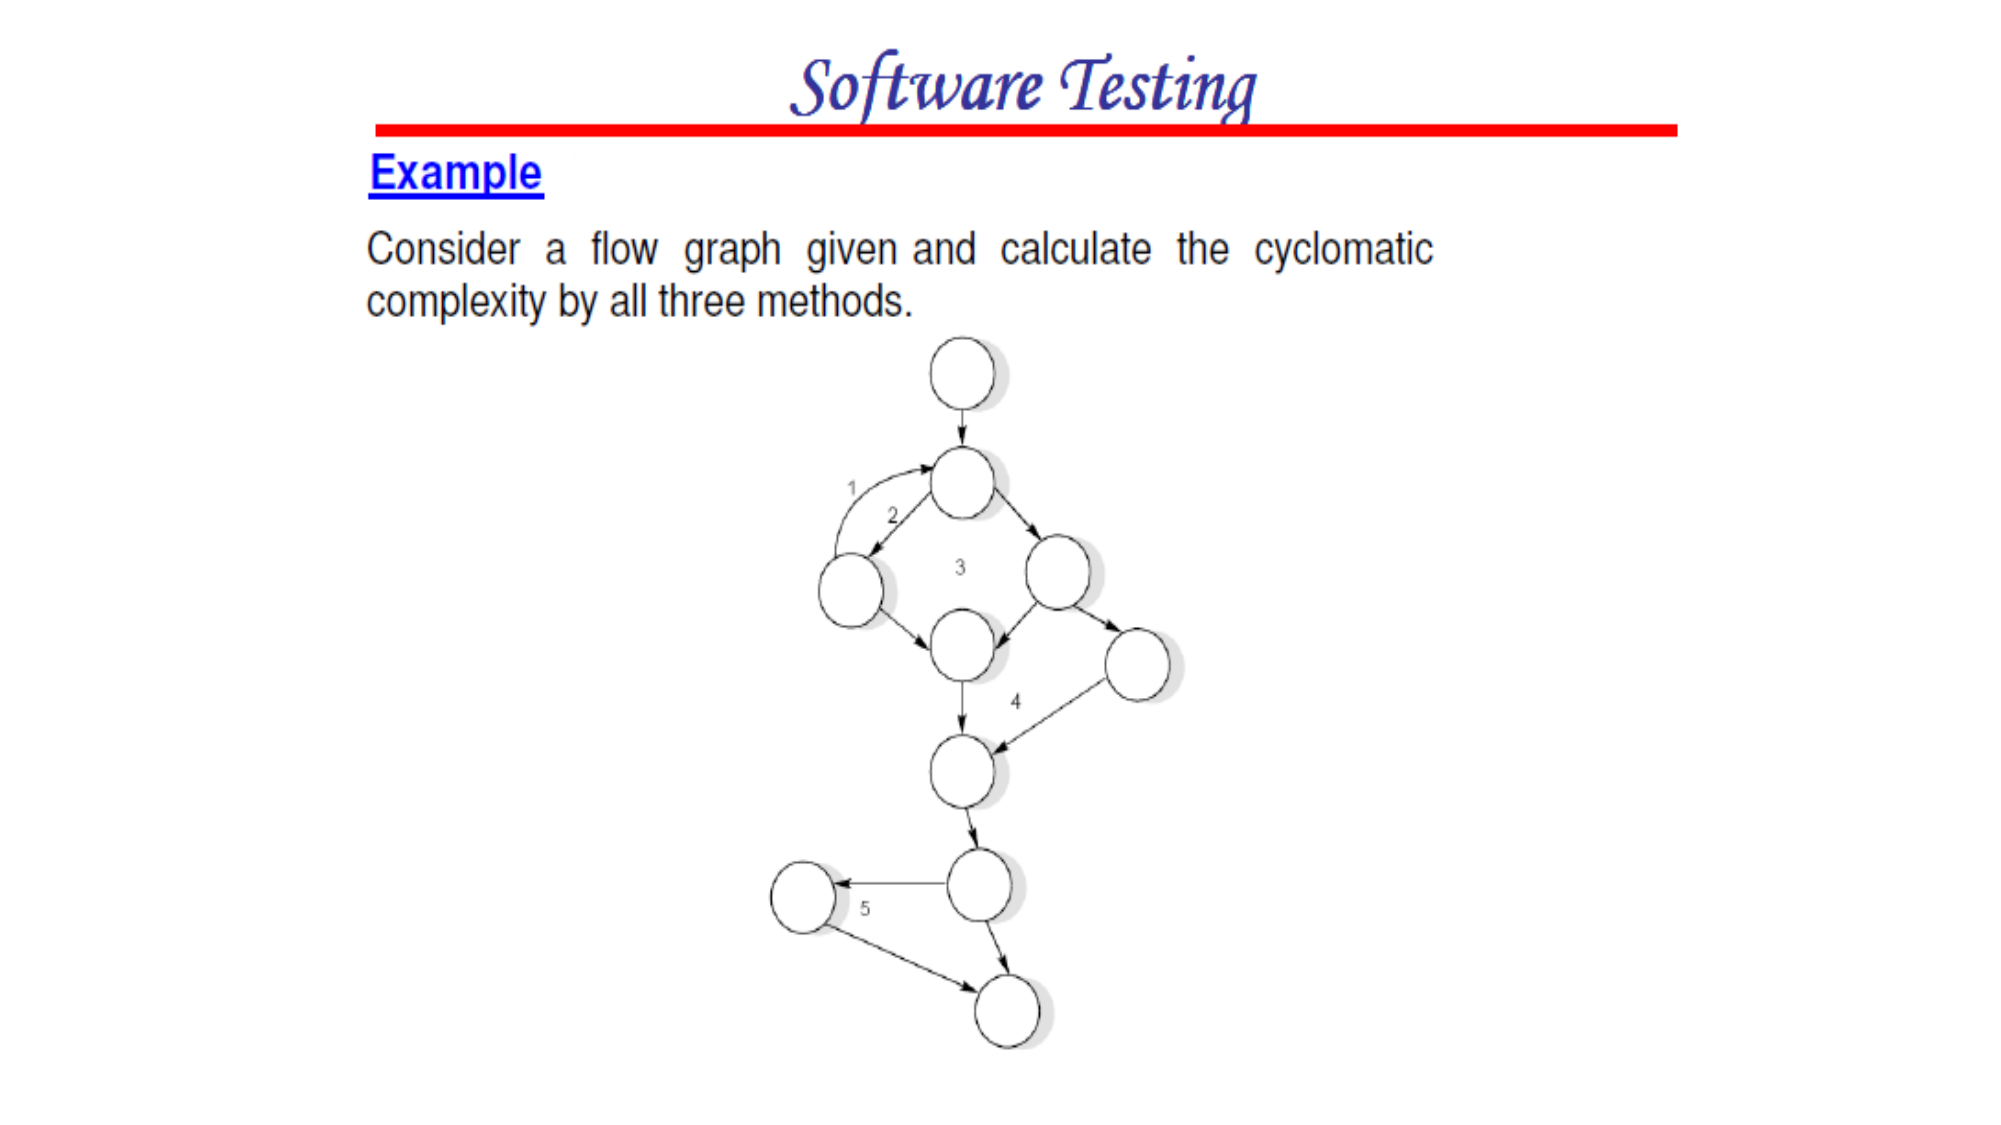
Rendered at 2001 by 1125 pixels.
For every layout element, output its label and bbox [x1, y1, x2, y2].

picture [274, 12, 1700, 1075]
